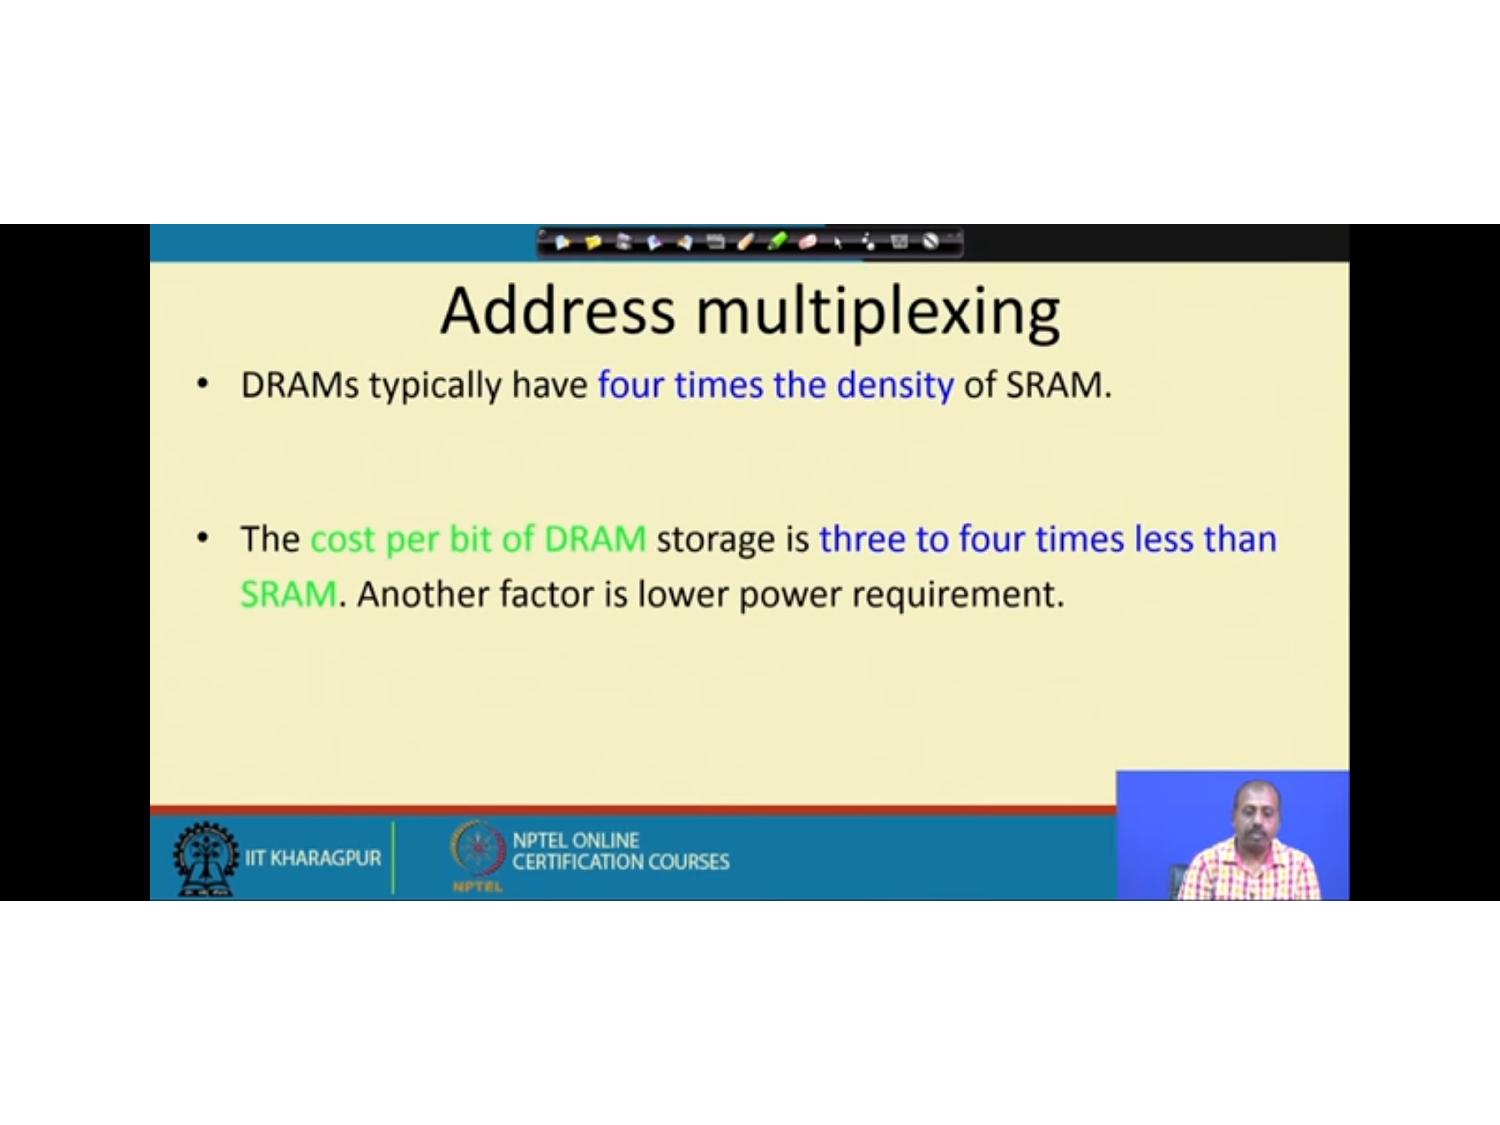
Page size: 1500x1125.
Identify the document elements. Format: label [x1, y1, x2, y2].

picture [0, 224, 1500, 901]
